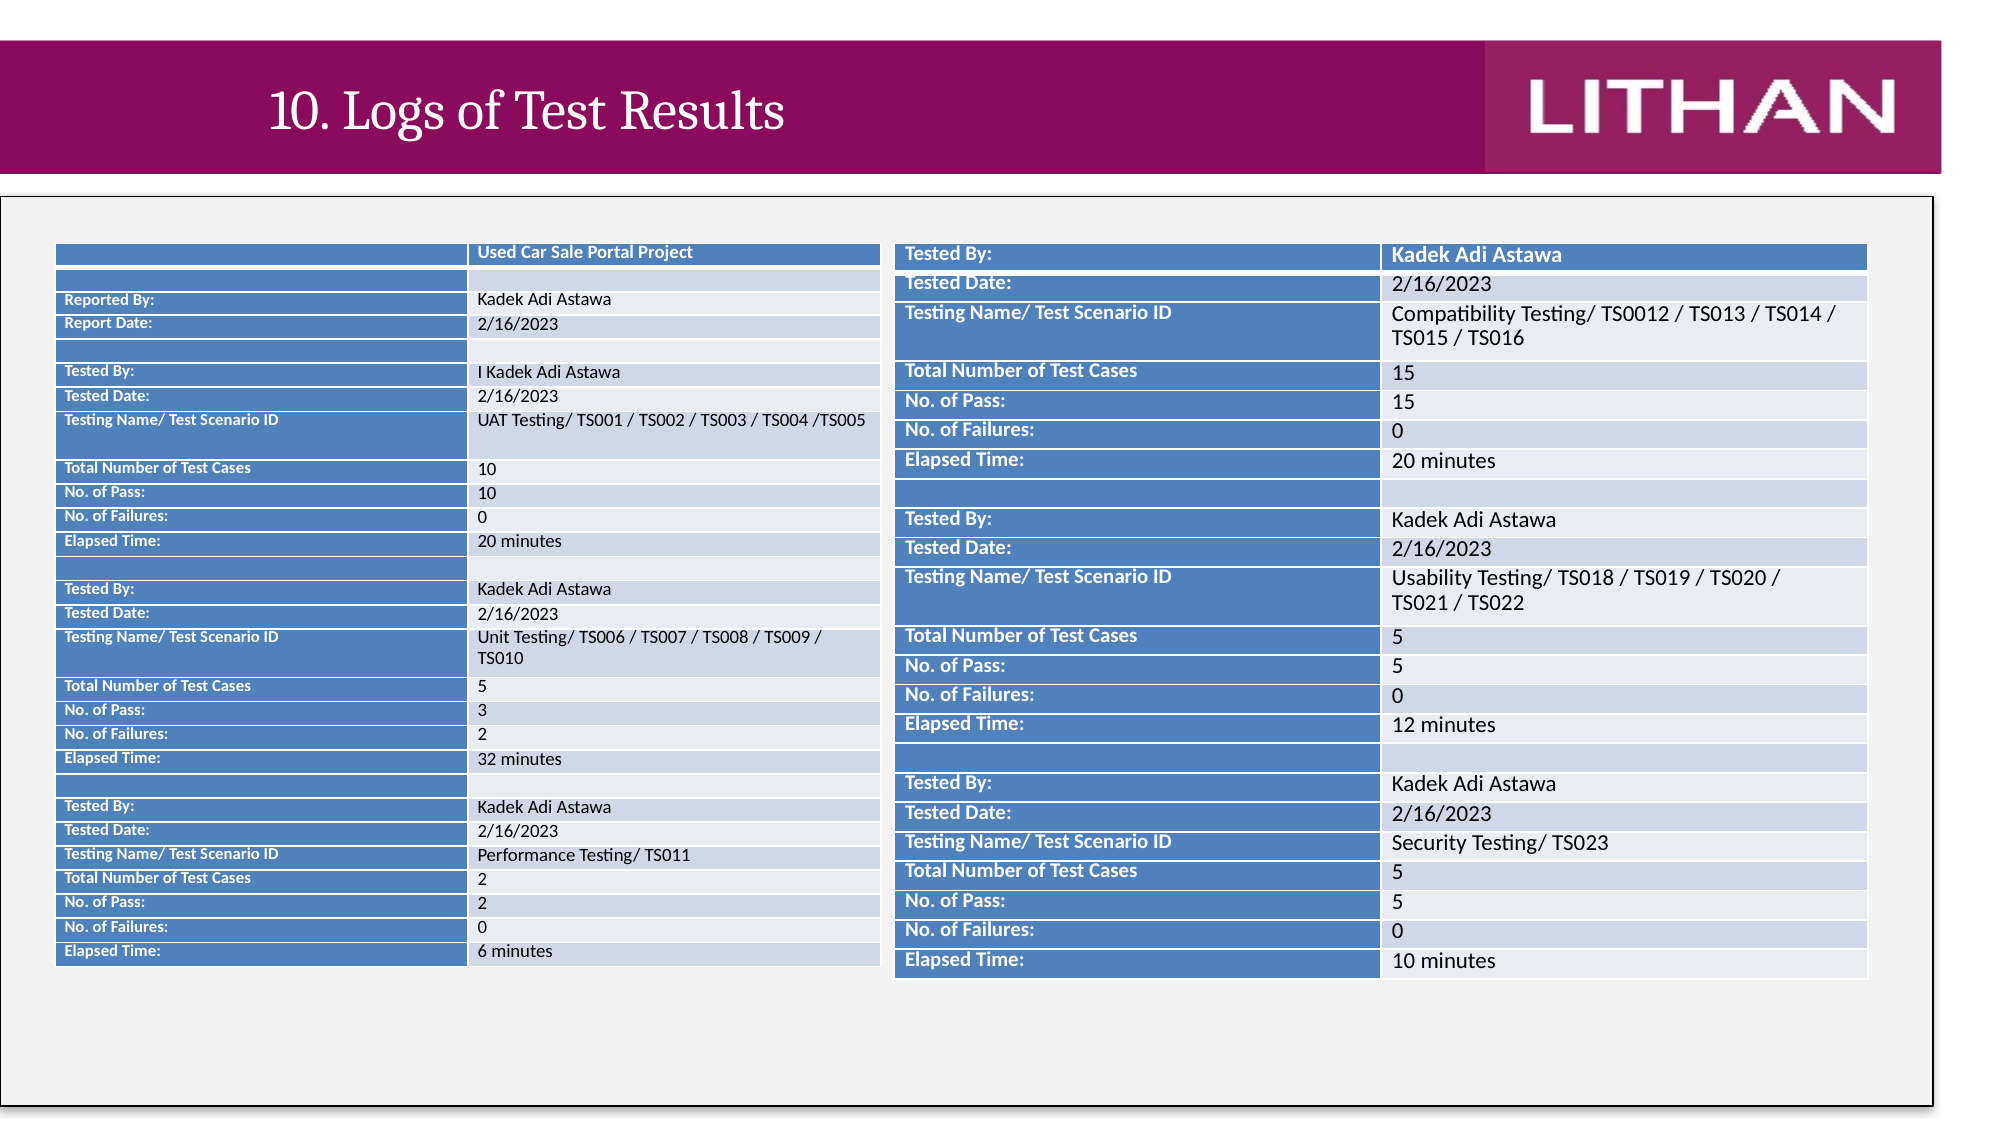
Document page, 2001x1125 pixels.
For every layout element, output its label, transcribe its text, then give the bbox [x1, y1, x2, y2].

table_cell 2/16/2023 [469, 823, 880, 845]
table_cell 5 [1382, 627, 1867, 654]
table_cell 0 [469, 509, 880, 531]
table_cell [1382, 744, 1867, 772]
table_cell Security Testing/ TS023 [1382, 833, 1867, 860]
table_cell [469, 557, 880, 580]
table_cell Total Number of Test Cases [895, 362, 1380, 390]
table_cell 2/16/2023 [1382, 276, 1867, 301]
table_cell No. of Failures: [56, 509, 467, 531]
table_cell [469, 270, 880, 291]
table_header Used Car Sale Portal Project [469, 244, 880, 265]
table_cell [56, 775, 467, 797]
table_cell Kadek Adi Astawa [469, 581, 880, 604]
table_cell Tested By: [56, 799, 467, 821]
text_box [0, 196, 1934, 1107]
table_header [56, 244, 467, 265]
picture [0, 37, 1946, 178]
table_cell 5 [469, 678, 880, 701]
table_cell 12 minutes [1382, 715, 1867, 742]
table_cell No. of Failures: [895, 921, 1380, 948]
table_cell No. of Failures: [56, 919, 467, 942]
table_cell 2/16/2023 [1382, 803, 1867, 831]
table_cell Tested Date: [895, 276, 1380, 301]
table_cell Tested Date: [56, 388, 467, 411]
table_cell [56, 557, 467, 580]
table_cell Tested Date: [56, 823, 467, 845]
table_cell 2/16/2023 [469, 316, 880, 338]
table_cell Total Number of Test Cases [895, 862, 1380, 890]
table_cell [469, 775, 880, 797]
table_cell Testing Name/ Test Scenario ID [56, 412, 467, 459]
table_cell UAT Testing/ TS001 / TS002 / TS003 / TS004 /TS005 [469, 412, 880, 459]
table_cell 5 [1382, 891, 1867, 919]
table_cell Reported By: [56, 293, 467, 314]
table_cell No. of Failures: [895, 421, 1380, 448]
table_cell Report Date: [56, 316, 467, 338]
table_cell 10 minutes [1382, 950, 1867, 978]
table_cell Total Number of Test Cases [56, 871, 467, 893]
table_cell Tested Date: [895, 803, 1380, 831]
table_cell Tested Date: [56, 606, 467, 628]
table_cell 5 [1382, 862, 1867, 890]
table_cell 6 minutes [469, 943, 880, 966]
table_cell [895, 480, 1380, 507]
table_cell 0 [1382, 921, 1867, 948]
table_cell Unit Testing/ TS006 / TS007 / TS008 / TS009 / TS010 [469, 630, 880, 677]
table_cell Testing Name/ Test Scenario ID [895, 303, 1380, 360]
table_cell Kadek Adi Astawa [1382, 774, 1867, 801]
table_cell No. of Failures: [56, 726, 467, 749]
table_cell Elapsed Time: [895, 450, 1380, 478]
table_cell 2/16/2023 [1382, 538, 1867, 566]
table_cell Compatibility Testing/ TS0012 / TS013 / TS014 / TS015 / TS016 [1382, 303, 1867, 360]
table_cell Total Number of Test Cases [895, 627, 1380, 654]
table_cell 10 [469, 461, 880, 483]
table_cell Elapsed Time: [56, 751, 467, 773]
table_cell Tested By: [56, 364, 467, 386]
table_cell [469, 340, 880, 362]
table_cell Kadek Adi Astawa [469, 799, 880, 821]
table_cell 2 [469, 871, 880, 893]
table_cell 3 [469, 702, 880, 725]
table_cell 0 [1382, 421, 1867, 448]
table_cell 32 minutes [469, 751, 880, 773]
table_cell Testing Name/ Test Scenario ID [895, 833, 1380, 860]
table_cell 5 [1382, 656, 1867, 684]
table_header Tested By: [895, 244, 1380, 270]
table_cell Elapsed Time: [895, 715, 1380, 742]
table_cell No. of Pass: [56, 702, 467, 725]
table_cell Testing Name/ Test Scenario ID [56, 630, 467, 677]
table_cell No. of Pass: [895, 656, 1380, 684]
table_cell 2/16/2023 [469, 606, 880, 628]
text_box 10. Logs of Test Results [255, 66, 1402, 149]
table_cell Testing Name/ Test Scenario ID [895, 568, 1380, 625]
table_cell Kadek Adi Astawa [1382, 509, 1867, 537]
table_cell [56, 340, 467, 362]
table_cell [1382, 480, 1867, 507]
table_cell Usability Testing/ TS018 / TS019 / TS020 / TS021 / TS022 [1382, 568, 1867, 625]
table_cell 20 minutes [1382, 450, 1867, 478]
table_cell No. of Pass: [895, 891, 1380, 919]
table_cell Kadek Adi Astawa [469, 293, 880, 314]
table_cell No. of Failures: [895, 685, 1380, 713]
table_cell Tested By: [895, 774, 1380, 801]
table_cell 0 [469, 919, 880, 942]
table_cell Elapsed Time: [56, 943, 467, 966]
table_cell [56, 270, 467, 291]
table_cell 10 [469, 485, 880, 507]
table_cell [895, 744, 1380, 772]
table_cell Performance Testing/ TS011 [469, 847, 880, 869]
table_header Kadek Adi Astawa [1382, 244, 1867, 270]
table_cell Total Number of Test Cases [56, 678, 467, 701]
table_cell 2/16/2023 [469, 388, 880, 411]
table_cell 20 minutes [469, 533, 880, 556]
table_cell No. of Pass: [56, 485, 467, 507]
table_cell 0 [1382, 685, 1867, 713]
table_cell No. of Pass: [895, 391, 1380, 419]
table_cell Testing Name/ Test Scenario ID [56, 847, 467, 869]
table_cell No. of Pass: [56, 895, 467, 917]
table_cell Tested By: [895, 509, 1380, 537]
table_cell Tested Date: [895, 538, 1380, 566]
table_cell Tested By: [56, 581, 467, 604]
table_cell Elapsed Time: [56, 533, 467, 556]
table_cell Elapsed Time: [895, 950, 1380, 978]
table_cell 15 [1382, 362, 1867, 390]
table_cell 2 [469, 895, 880, 917]
table_cell 2 [469, 726, 880, 749]
table_cell I Kadek Adi Astawa [469, 364, 880, 386]
table_cell Total Number of Test Cases [56, 461, 467, 483]
table_cell 15 [1382, 391, 1867, 419]
